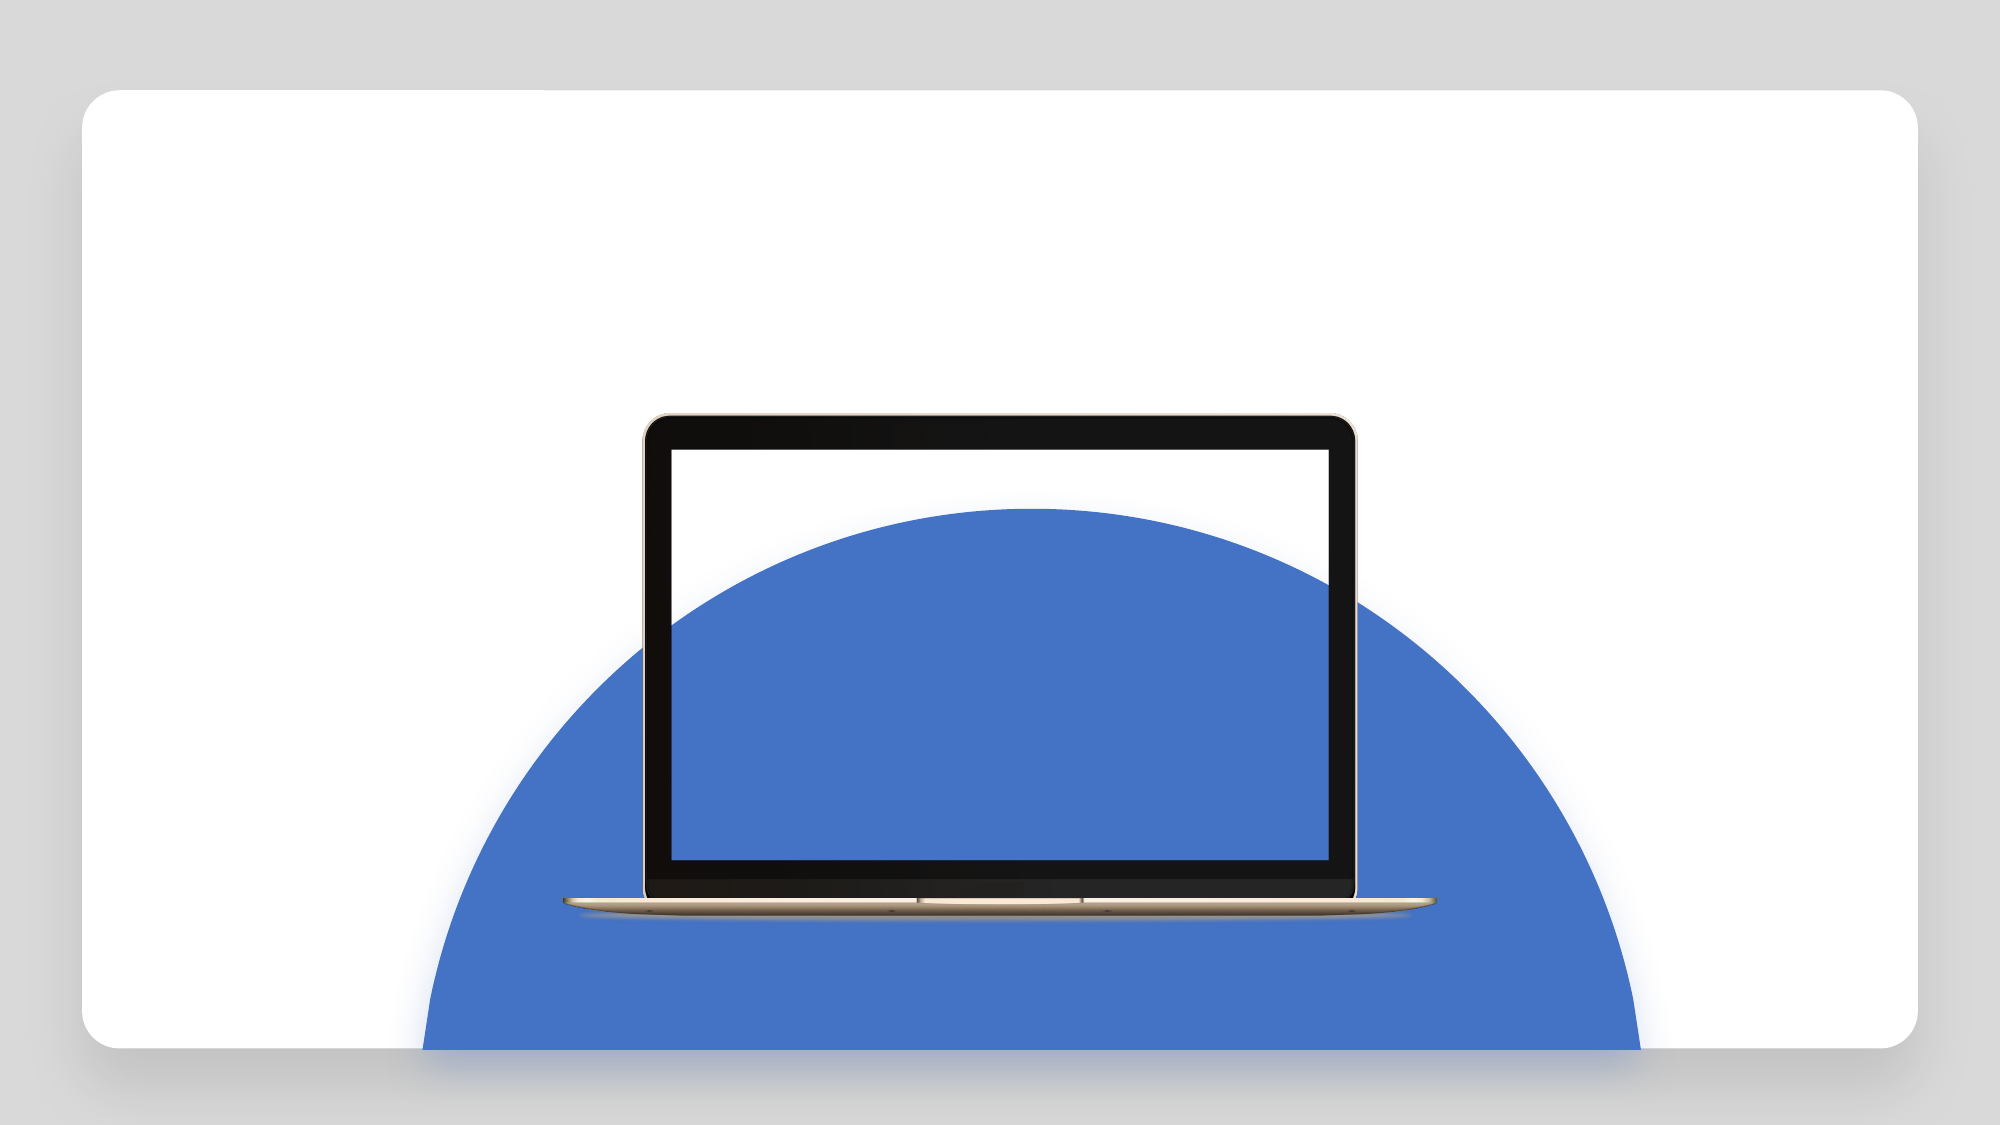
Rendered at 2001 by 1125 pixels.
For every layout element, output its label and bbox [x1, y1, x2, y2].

text_box [563, 413, 1437, 926]
text_box [421, 660, 1643, 1051]
